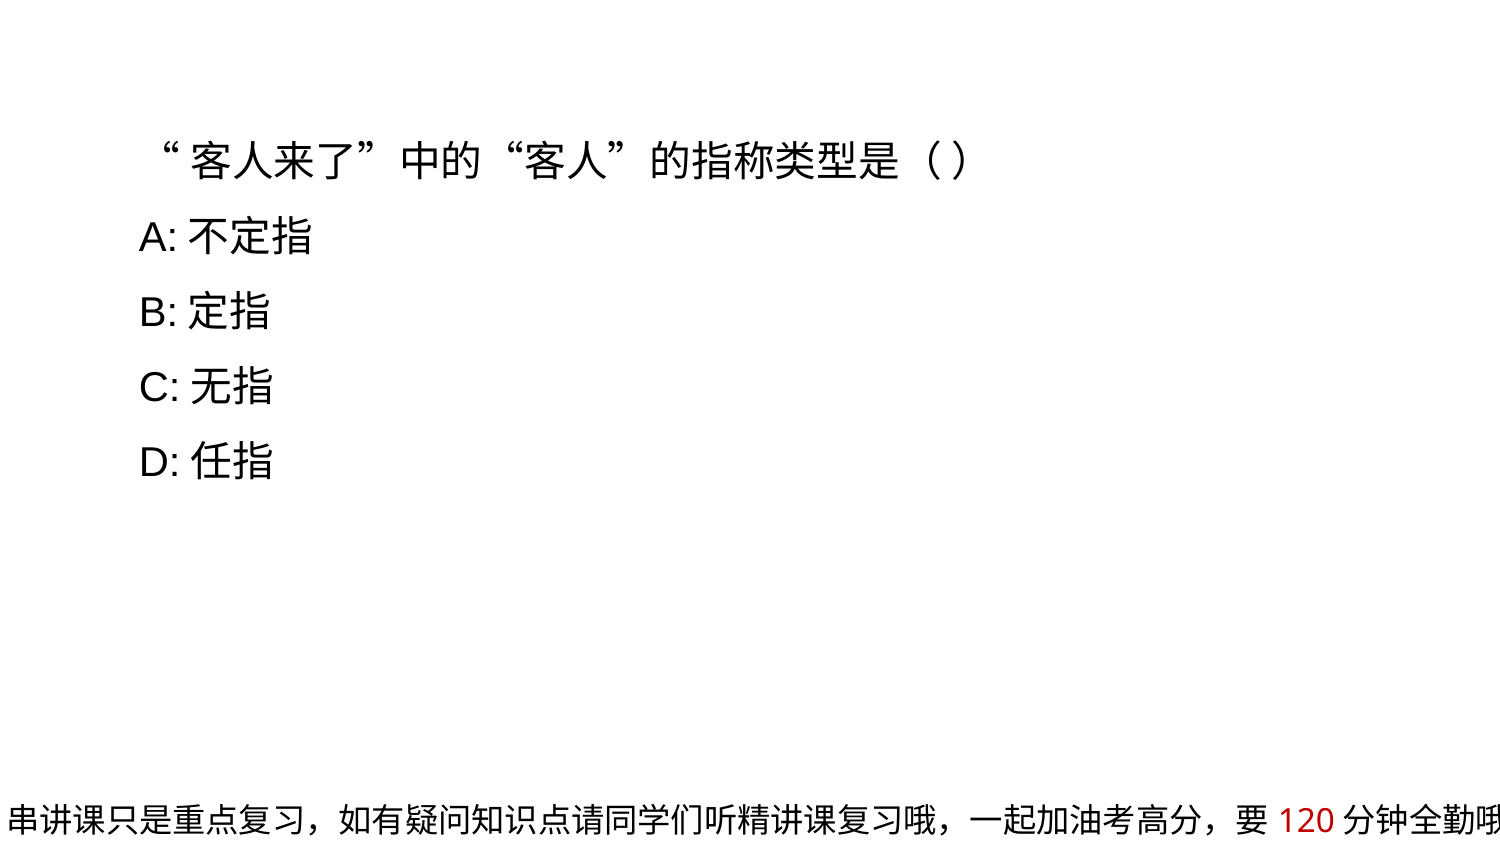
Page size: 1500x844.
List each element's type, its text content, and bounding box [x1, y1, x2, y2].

text_box “客人来了”中的“客人”的指称类型是（ ） A:不定指 B:定指 C:无指 D:任指 [123, 102, 1400, 493]
